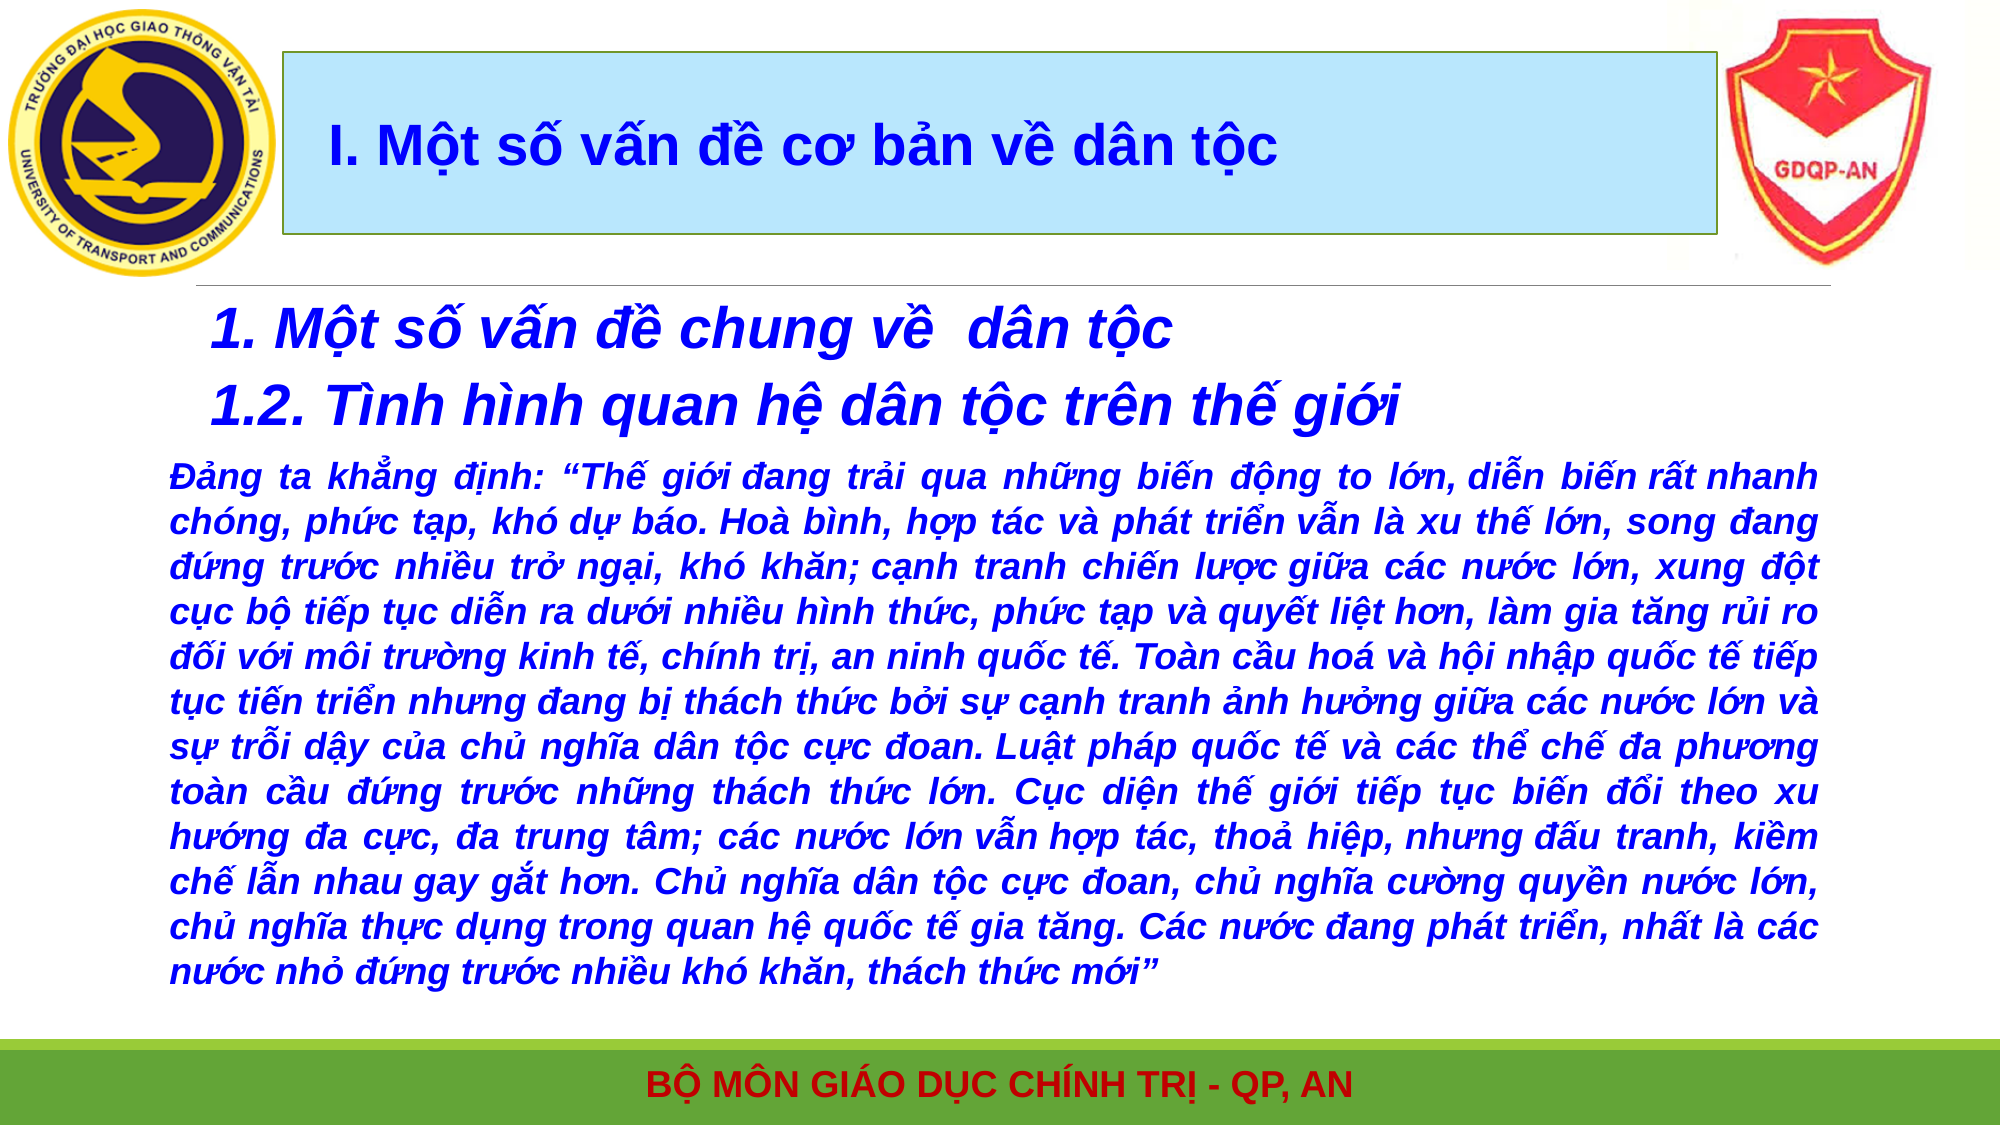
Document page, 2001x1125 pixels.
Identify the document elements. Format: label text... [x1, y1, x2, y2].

text_box [284, 51, 1663, 235]
picture [8, 9, 277, 277]
text_box I. Một số vấn đề cơ bản về dân tộc [313, 100, 1663, 185]
text_box BỘ MÔN GIÁO DỤC CHÍNH TRỊ - QP, AN [630, 1052, 1370, 1113]
text_box 1.2. Tình hình quan hệ dân tộc trên thế giới [195, 359, 1546, 444]
picture [1666, 0, 2000, 271]
text_box 1. Một số vấn đề chung về dân tộc [195, 282, 1654, 368]
text_box Đảng ta khẳng định: “Thế giới đang trải qua những biến động to lớn, diễn biến rất nhanh chóng, phức tạp, khó dự báo. Hoà bình, hợp tác và phát triển vẫn là xu thế lớn, song đang đứng trước nhiều trở ngại, khó khăn; cạnh tranh chiến lược giữa các nước lớn, xung đột cục bộ tiếp tục diễn ra dưới nhiều hình thức, phức tạp và quyết liệt hơn, làm gia tăng rủi ro đối với môi trường kinh tế, chính trị, an ninh quốc tế. Toàn cầu hoá và hội nhập quốc tế tiếp tục tiến triển nhưng đang bị thách thức bởi sự cạnh tranh ảnh hưởng giữa các nước lớn và sự trỗi dậy của chủ nghĩa dân tộc cực đoan. Luật pháp quốc tế và các thể chế đa phương toàn cầu đứng trước những thách thức lớn. Cục diện thế giới tiếp tục biến đổi theo xu hướng đa cực, đa trung tâm; các nước lớn vẫn hợp tác, thoả hiệp, nhưng đấu tranh, kiềm chế lẫn nhau gay gắt hơn. Chủ nghĩa dân tộc cực đoan, chủ nghĩa cường quyền nước lớn, chủ nghĩa thực dụng trong quan hệ quốc tế gia tăng. Các nước đang phát triển, nhất là các nước nhỏ đứng trước nhiều khó khăn, thách thức mới” [154, 445, 1836, 1000]
